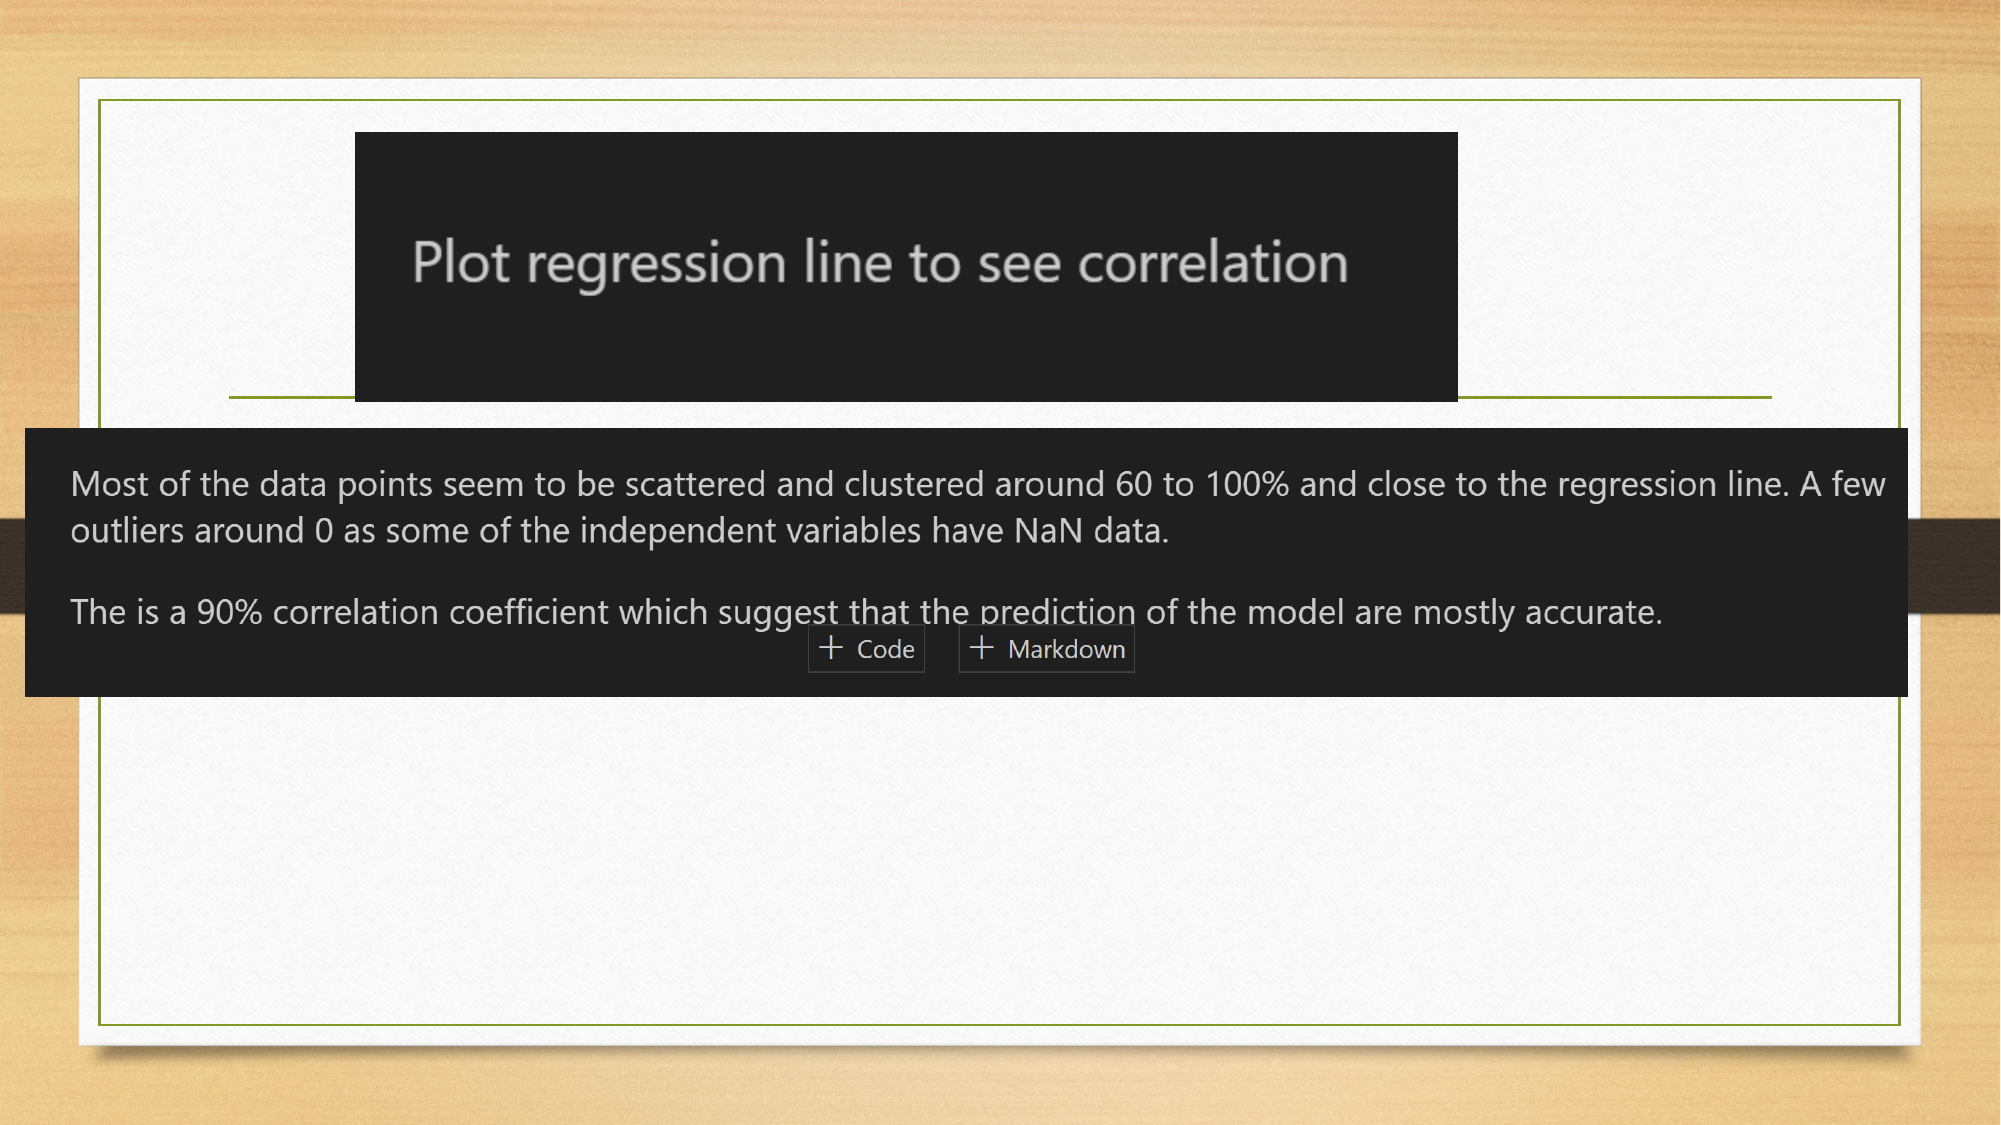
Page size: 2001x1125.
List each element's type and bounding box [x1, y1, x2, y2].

list [25, 428, 1908, 697]
picture [0, 0, 2001, 1125]
